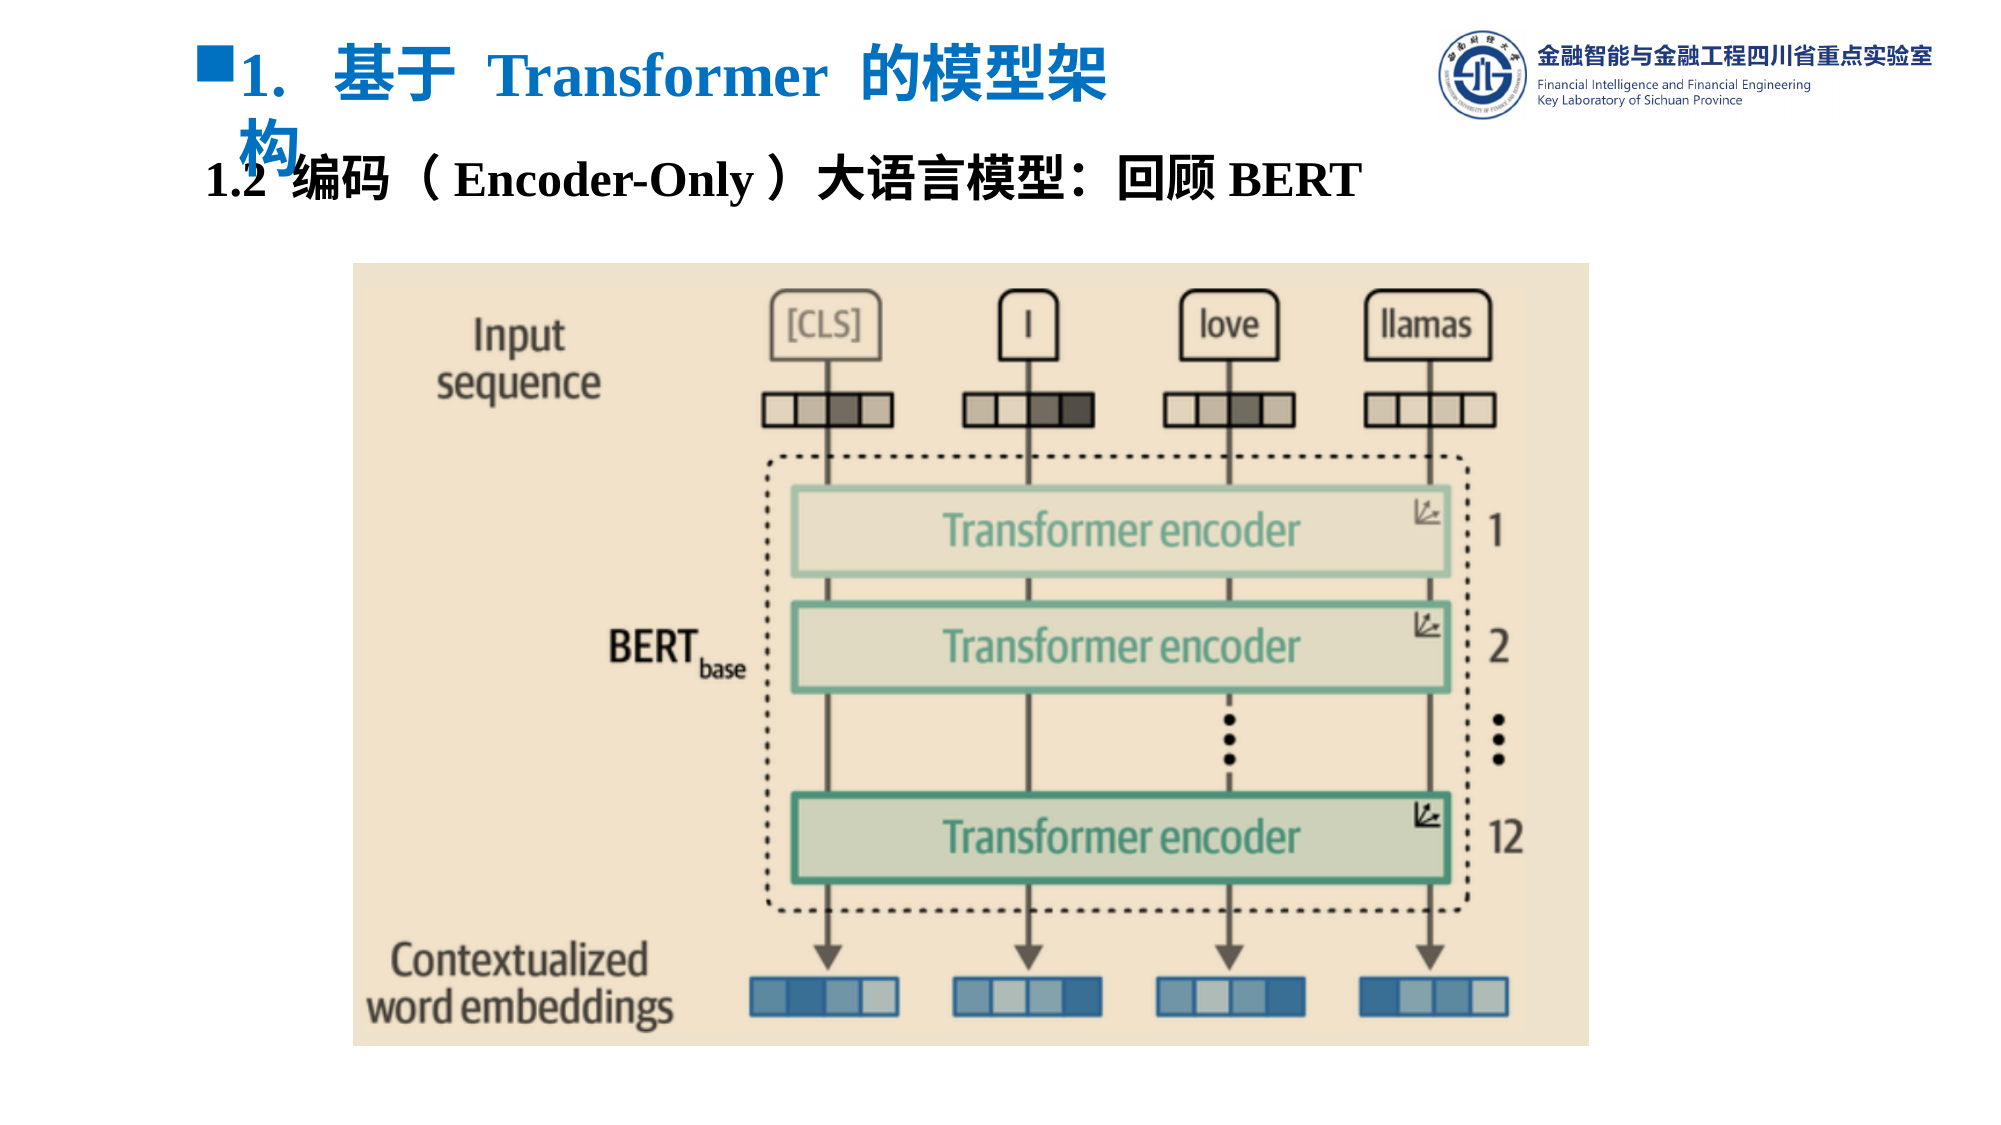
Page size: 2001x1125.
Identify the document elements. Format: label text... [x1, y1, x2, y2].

text_box 1.2 编码（Encoder-Only）大语言模型：回顾BERT [189, 139, 1479, 215]
picture [353, 263, 1589, 1046]
picture [1436, 28, 1935, 121]
text_box 1. 基于 Transformer 的模型架构 [177, 27, 1159, 192]
